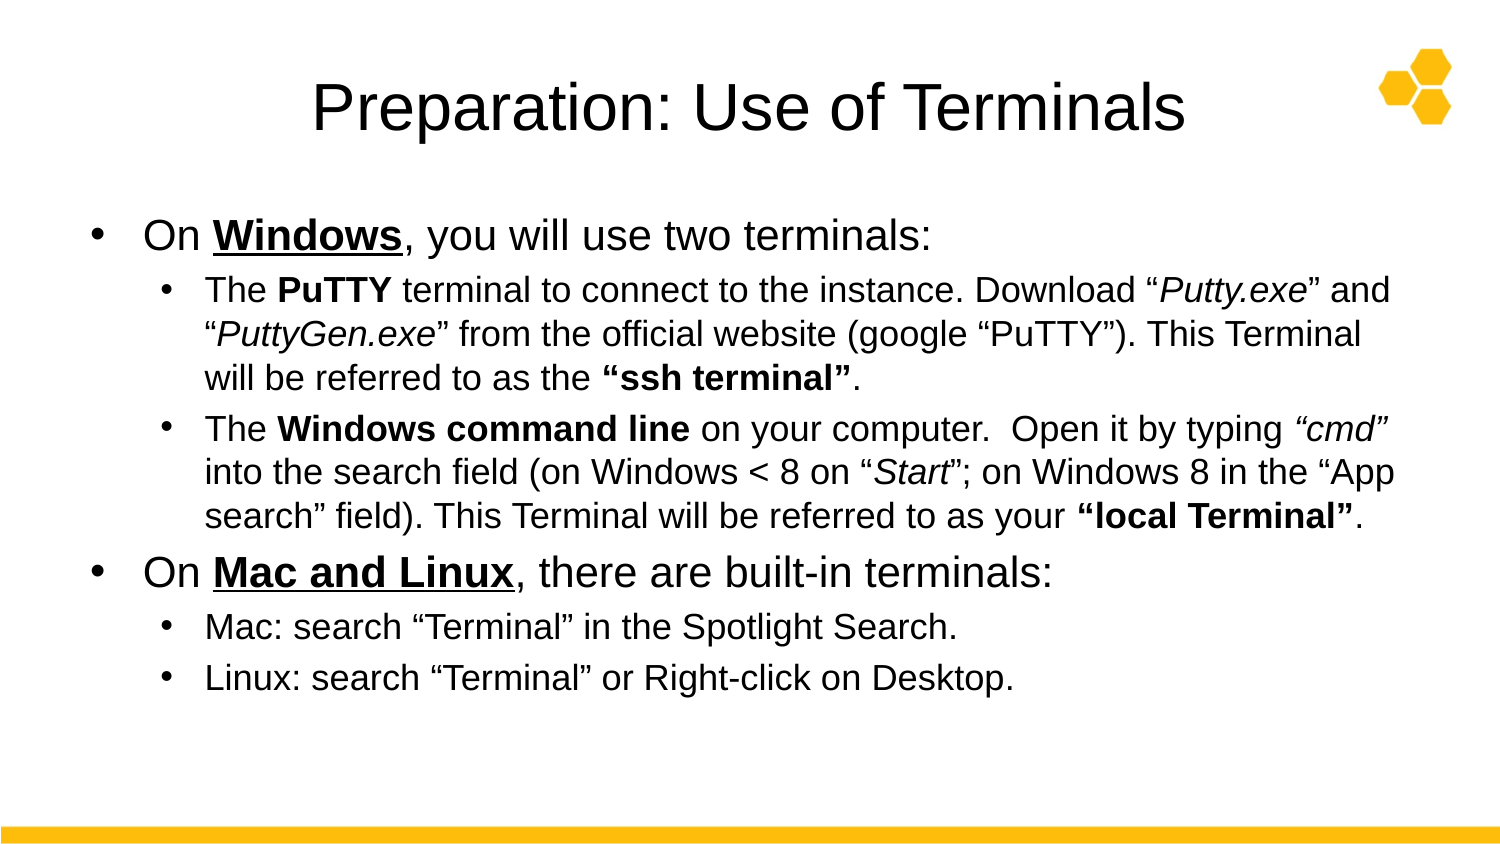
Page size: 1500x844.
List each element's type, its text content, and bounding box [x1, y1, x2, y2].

title Preparation: Use of Terminals [75, 33, 1425, 175]
list On Windows, you will use two terminals: The PuTTY terminal to connect to the instance. Download “Putty.exe” and “PuttyGen.exe” from the official website (google “PuTTY”). This Terminal will be referred to as the “ssh terminal”. The Windows command line on your computer. Open it by typing “cmd” into the search field (on Windows < 8 on “Start”; on Windows 8 in the “App search” field). This Terminal will be referred to as your “local Terminal”. On Mac and Linux, there are built-in terminals: Mac: search “Terminal” in the Spotlight Search. Linux: search “Terminal” or Right-click on Desktop. [75, 199, 1425, 754]
picture [0, 0, 1500, 844]
